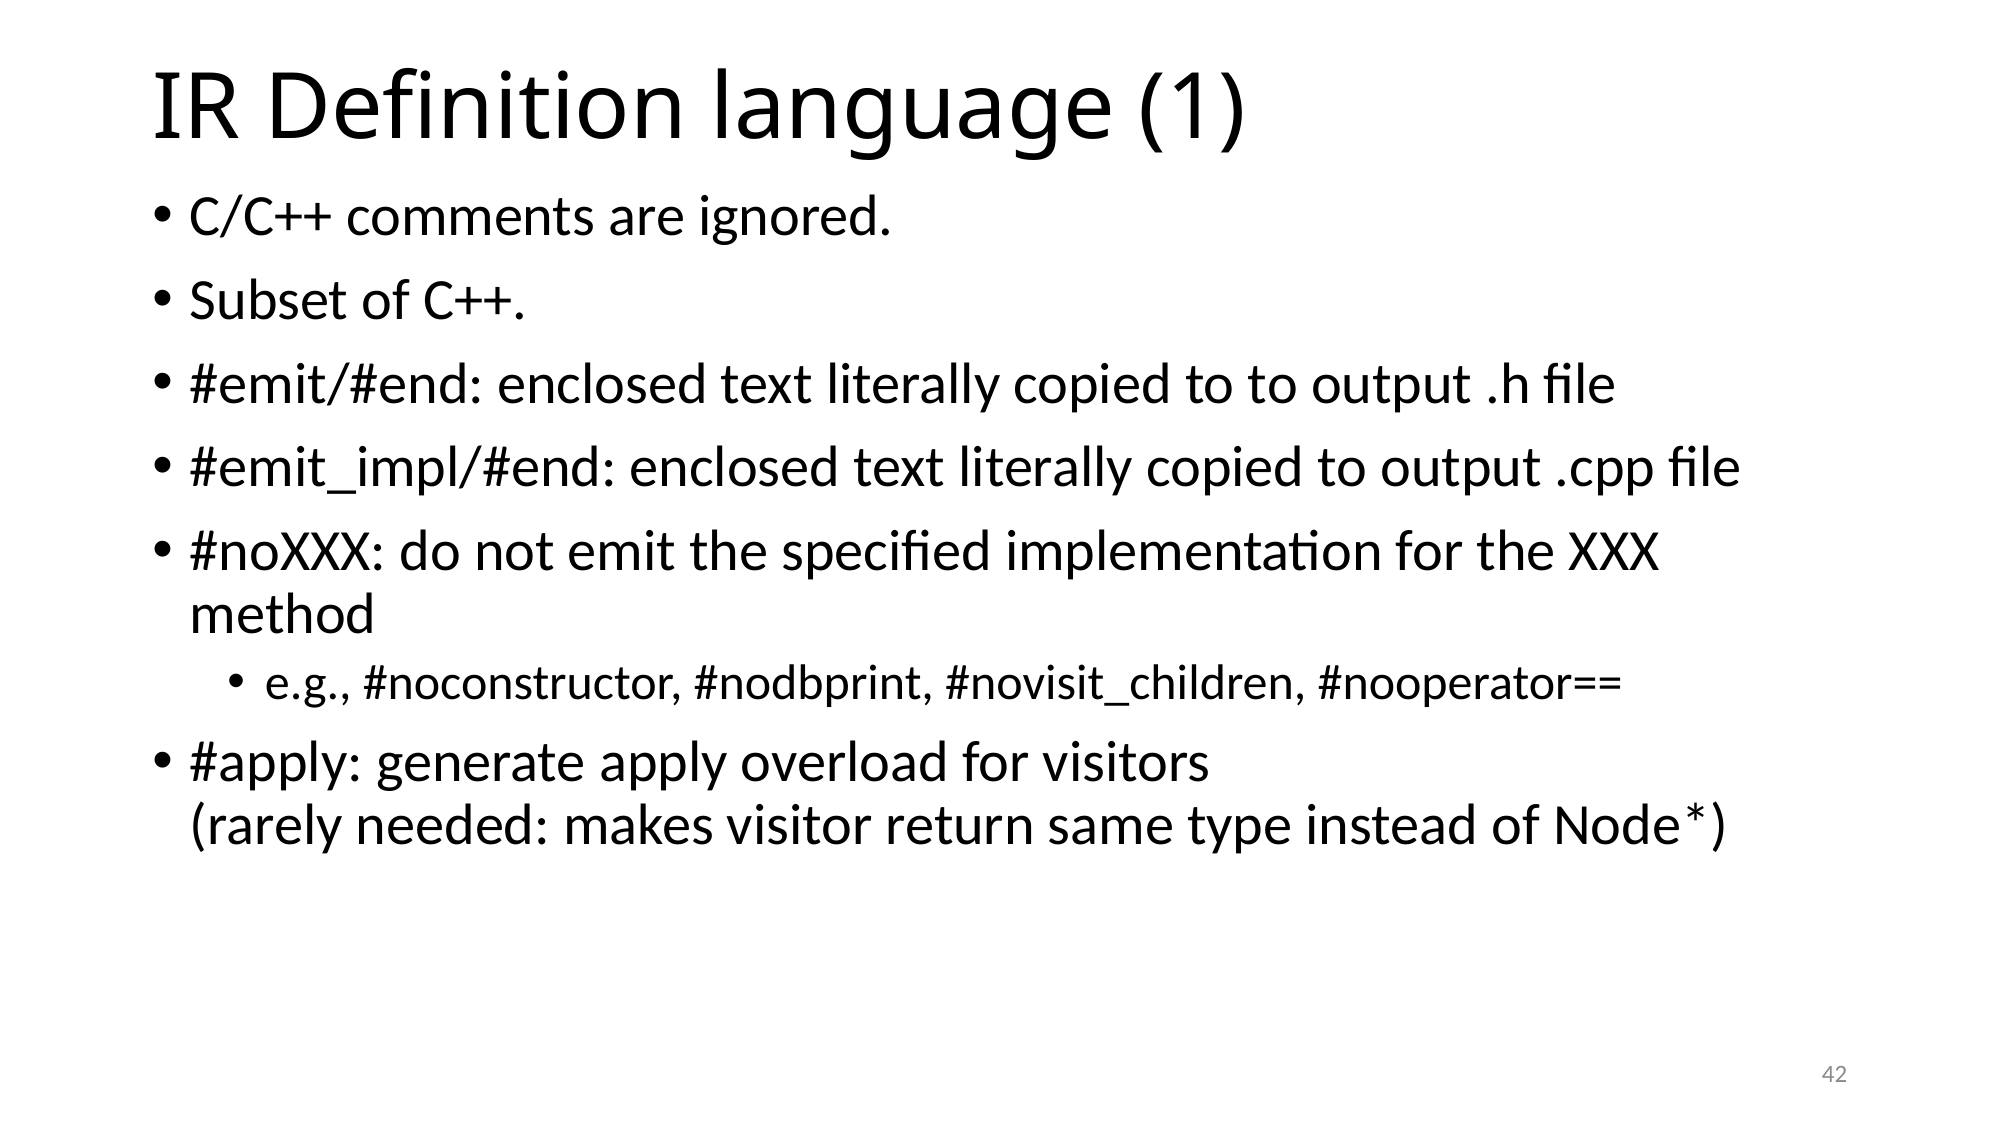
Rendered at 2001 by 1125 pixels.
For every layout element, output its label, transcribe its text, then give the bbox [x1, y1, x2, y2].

list C/C++ comments are ignored. Subset of C++. #emit/#end: enclosed text literally copied to to output .h file #emit_impl/#end: enclosed text literally copied to output .cpp file #noXXX: do not emit the specified implementation for the XXX method e.g., #noconstructor, #nodbprint, #novisit_children, #nooperator== #apply: generate apply overload for visitors (rarely needed: makes visitor return same type instead of Node*) [137, 177, 1863, 1097]
title IR Definition language (1) [137, 0, 1863, 177]
slide_number 42 [1412, 1042, 1863, 1103]
